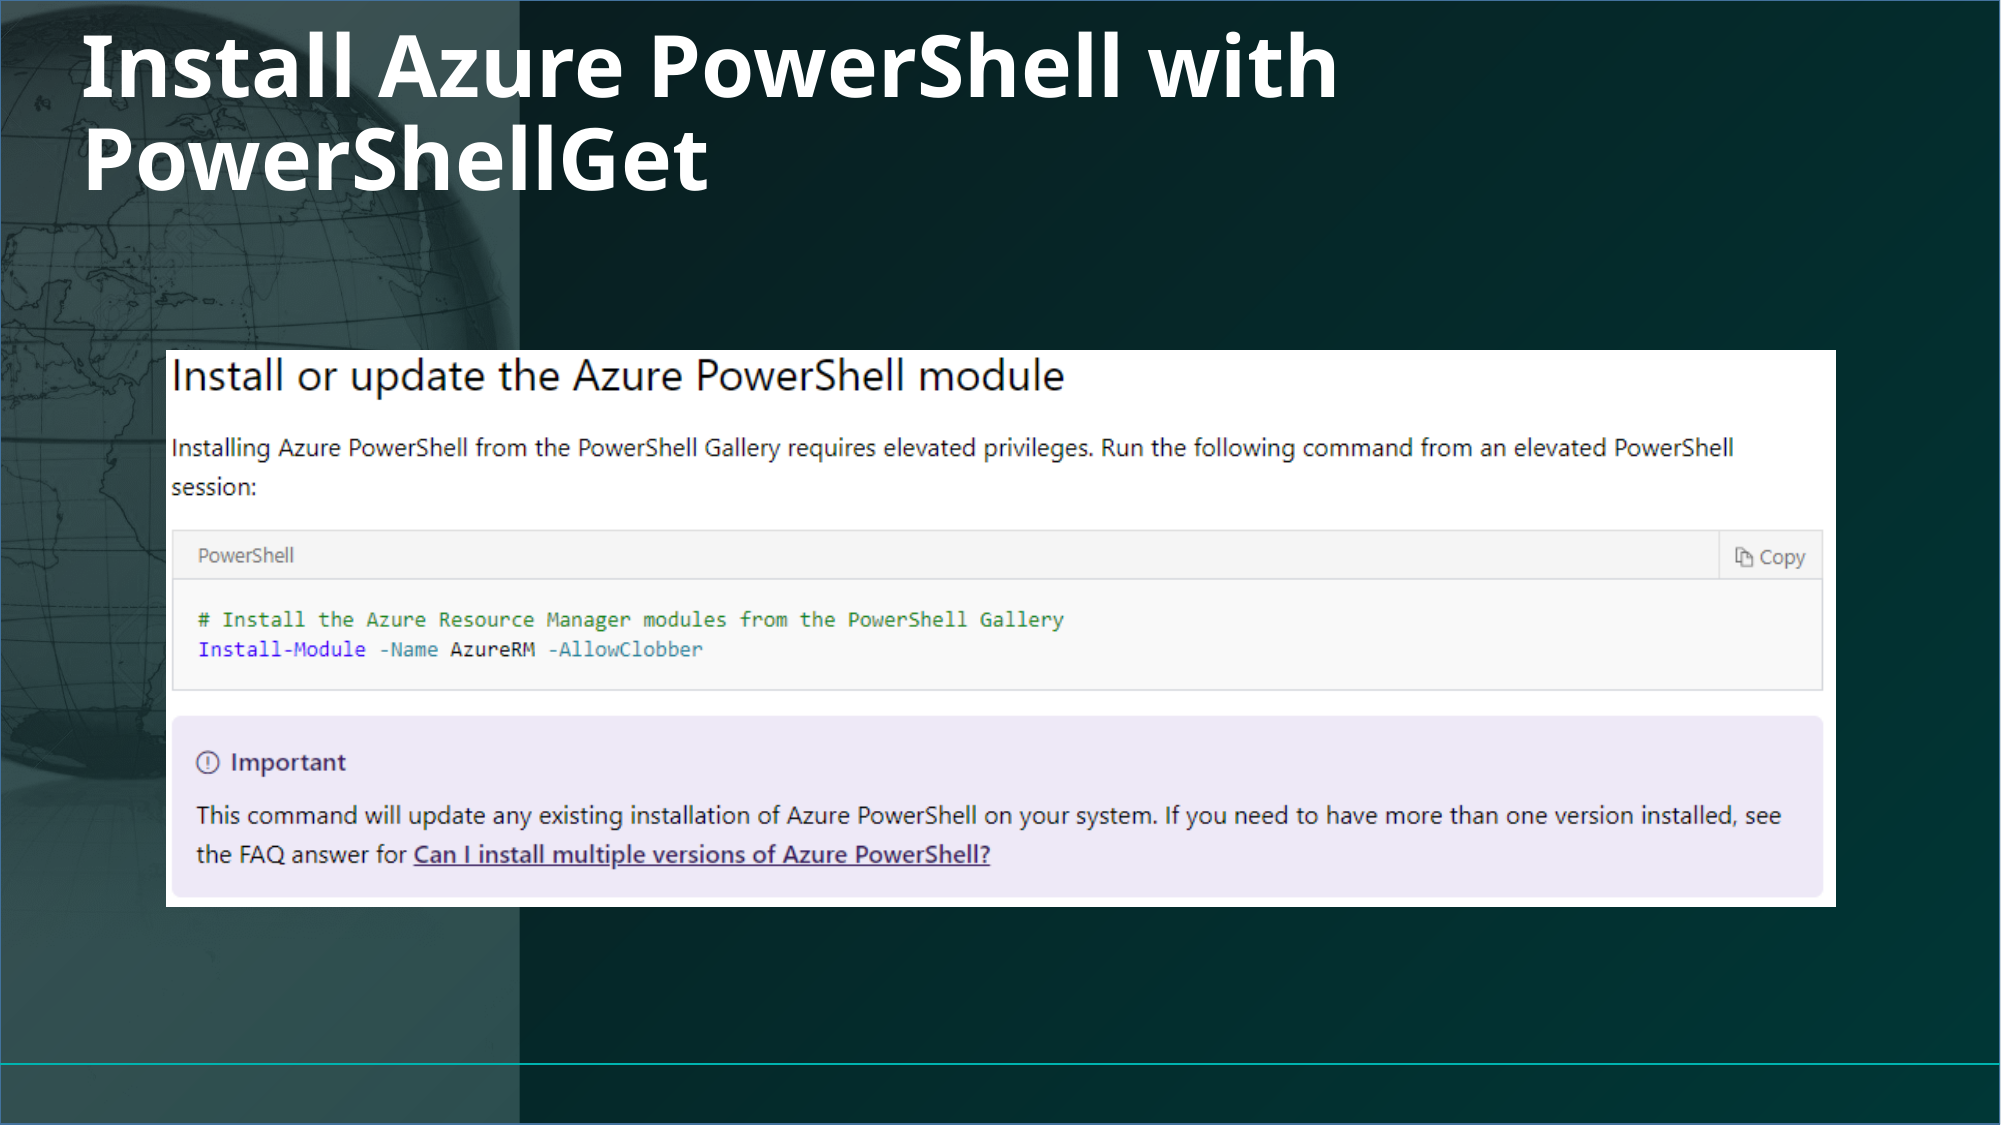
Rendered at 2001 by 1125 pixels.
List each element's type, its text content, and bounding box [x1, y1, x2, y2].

title Install Azure PowerShell with PowerShellGet [66, 15, 1936, 218]
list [166, 350, 1836, 907]
